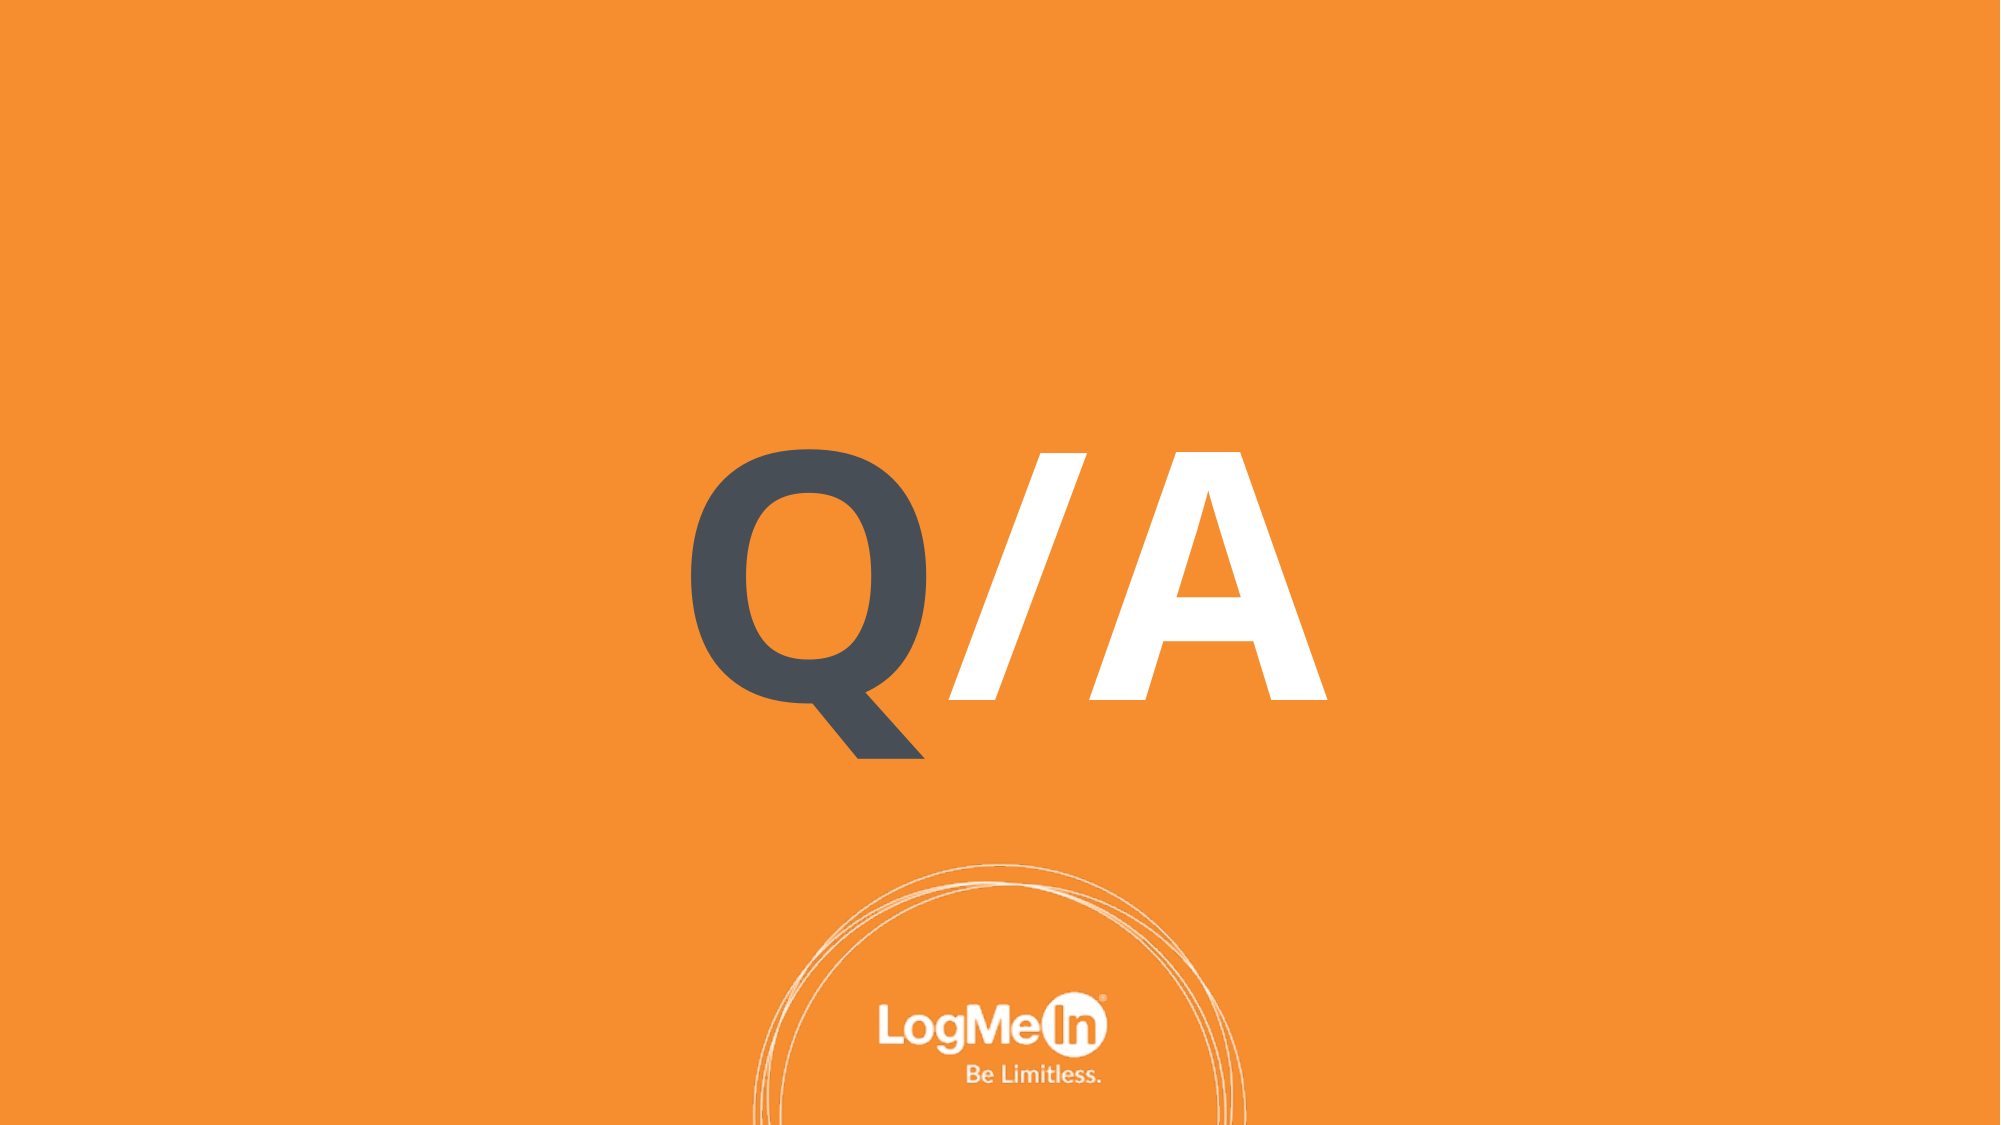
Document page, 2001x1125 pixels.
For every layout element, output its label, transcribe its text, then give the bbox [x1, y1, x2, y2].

picture [744, 854, 1256, 1125]
title Q/A [99, 304, 1900, 821]
